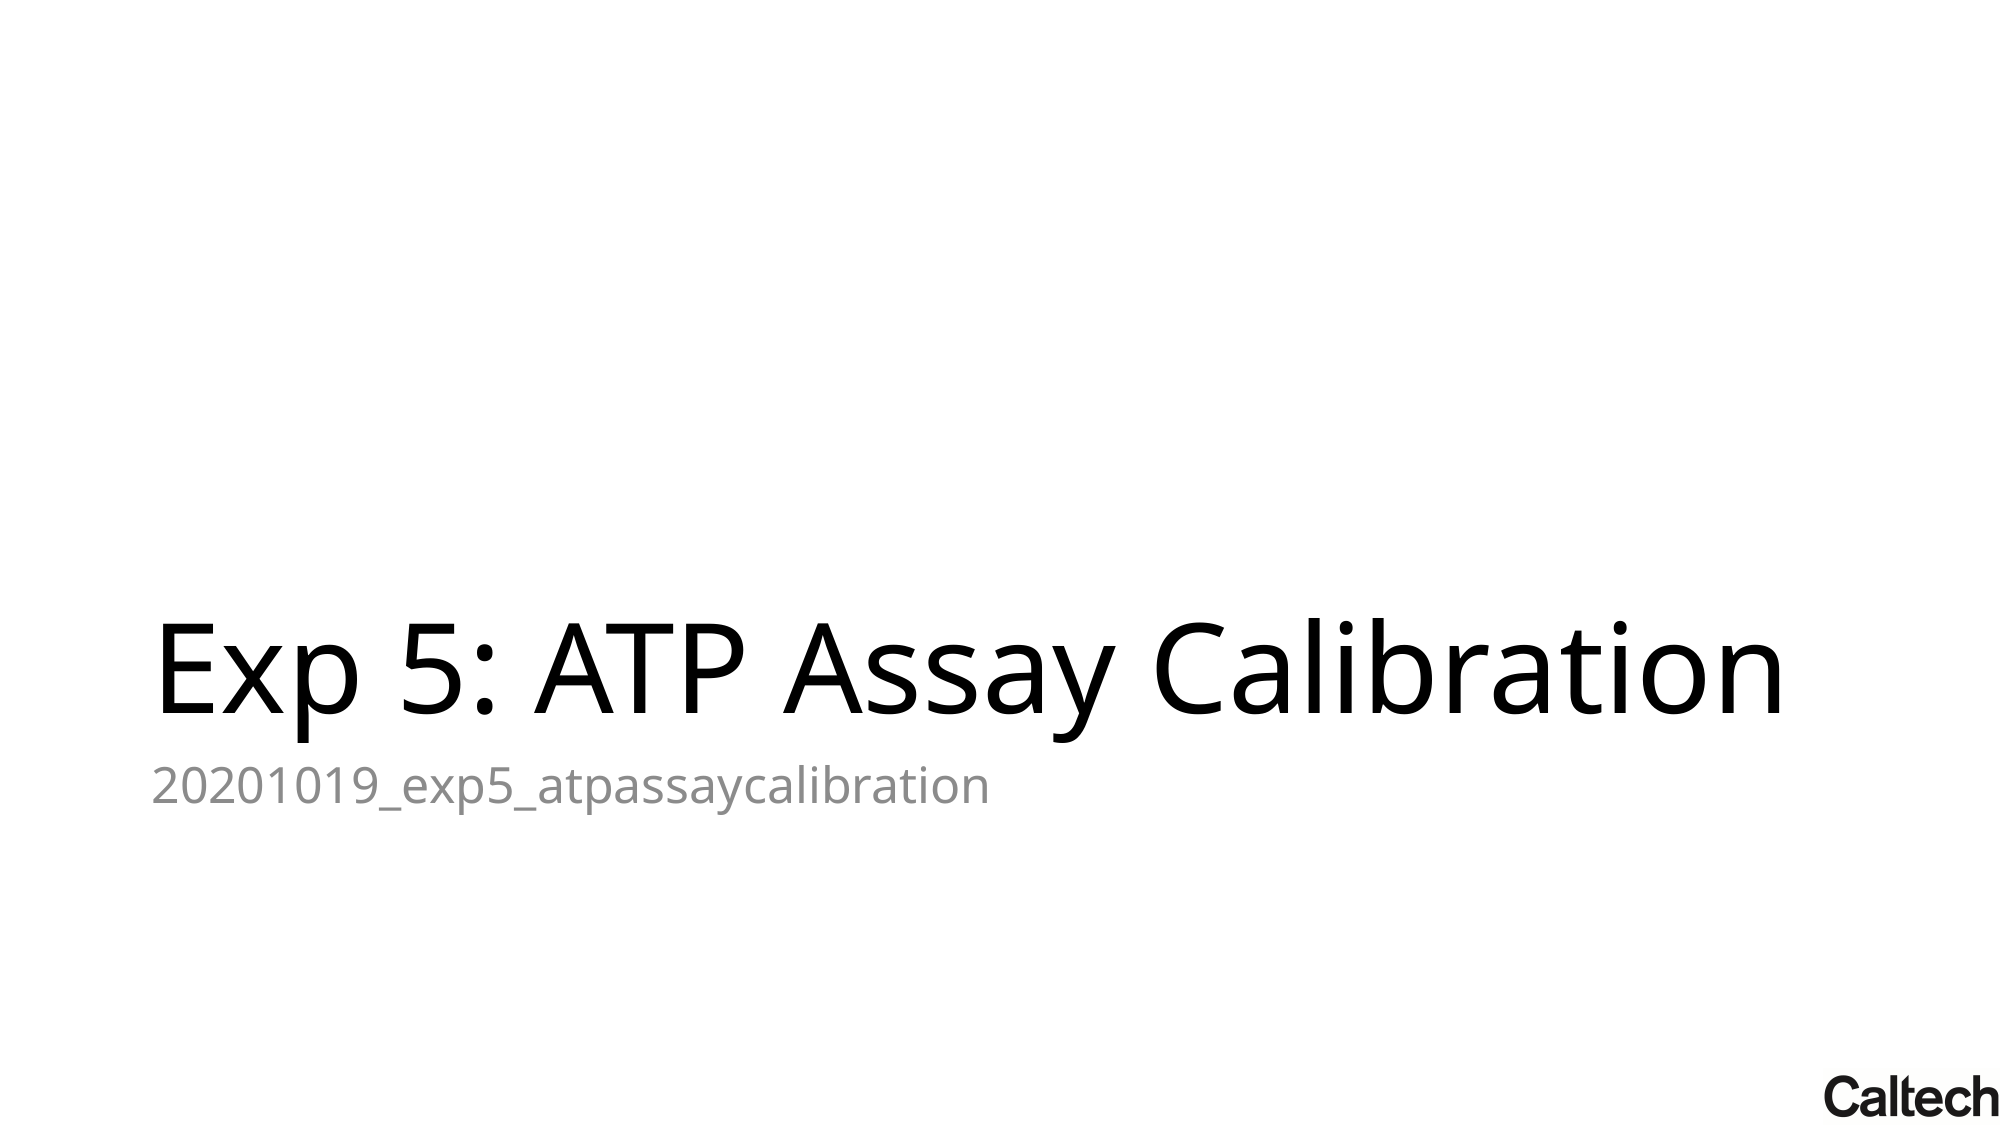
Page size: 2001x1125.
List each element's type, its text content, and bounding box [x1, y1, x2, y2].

list 20201019_exp5_atpassaycalibration [136, 752, 1862, 999]
title Exp 5: ATP Assay Calibration [136, 280, 1862, 749]
picture [1823, 1068, 2000, 1125]
